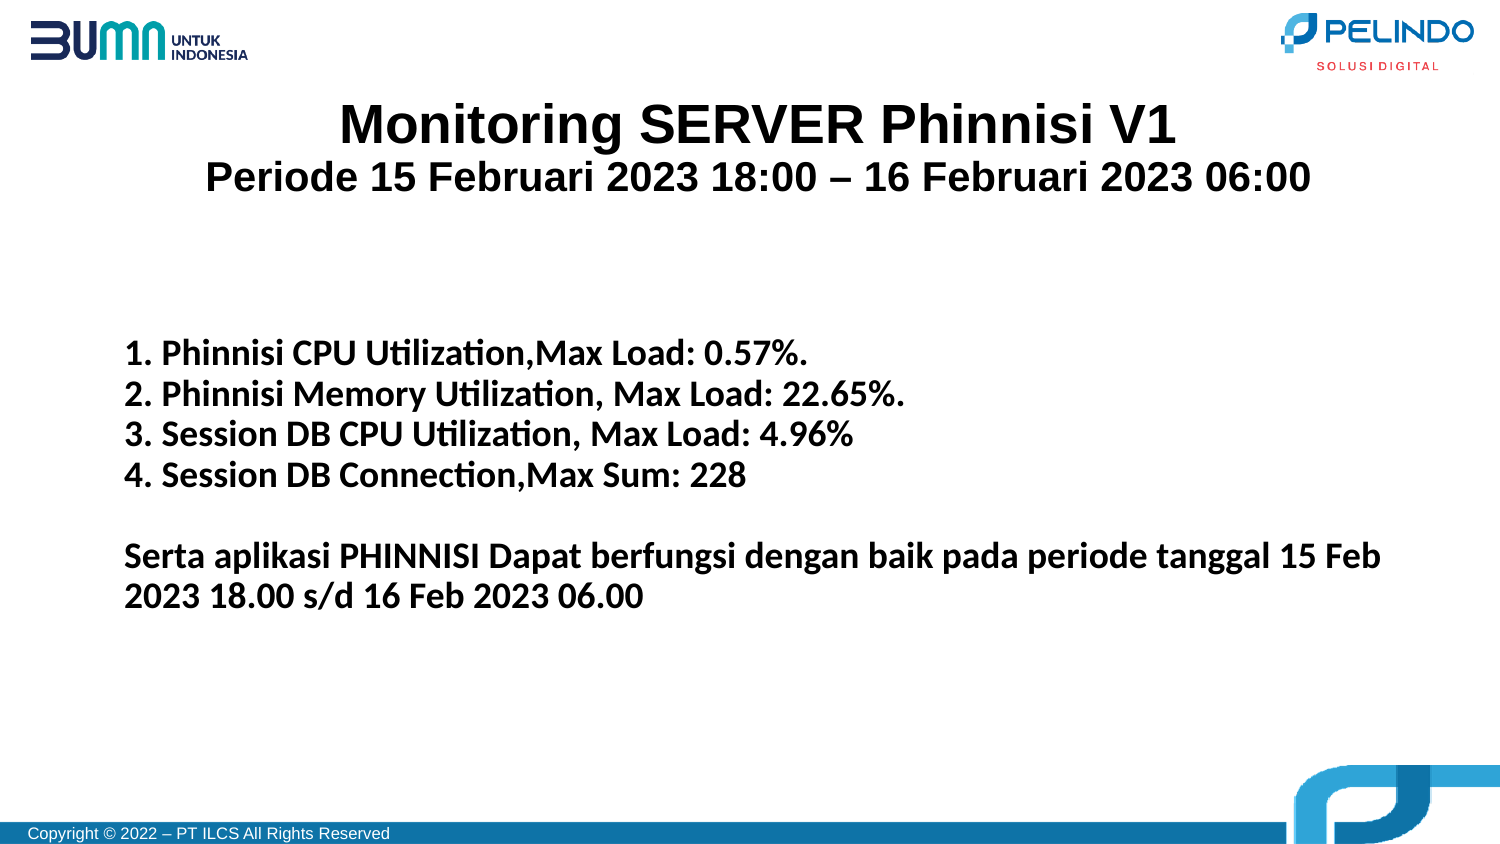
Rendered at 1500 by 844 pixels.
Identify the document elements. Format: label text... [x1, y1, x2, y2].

title Monitoring SERVER Phinnisi V1 Periode 15 Februari 2023 18:00 – 16 Februari 2023 06:00 [112, 67, 1405, 229]
picture [31, 21, 248, 61]
text_box 1. Phinnisi CPU Utilization,Max Load: 0.57%. 2. Phinnisi Memory Utilization, Max Load: 22.65%. 3. Session DB CPU Utilization, Max Load: 4.96% 4. Session DB Connection,Max Sum: 228 Serta aplikasi PHINNISI Dapat berfungsi dengan baik pada periode tanggal 15 Feb 2023 18.00 s/d 16 Feb 2023 06.00 [112, 394, 1405, 556]
picture [0, 765, 1500, 844]
picture [1281, 13, 1475, 76]
